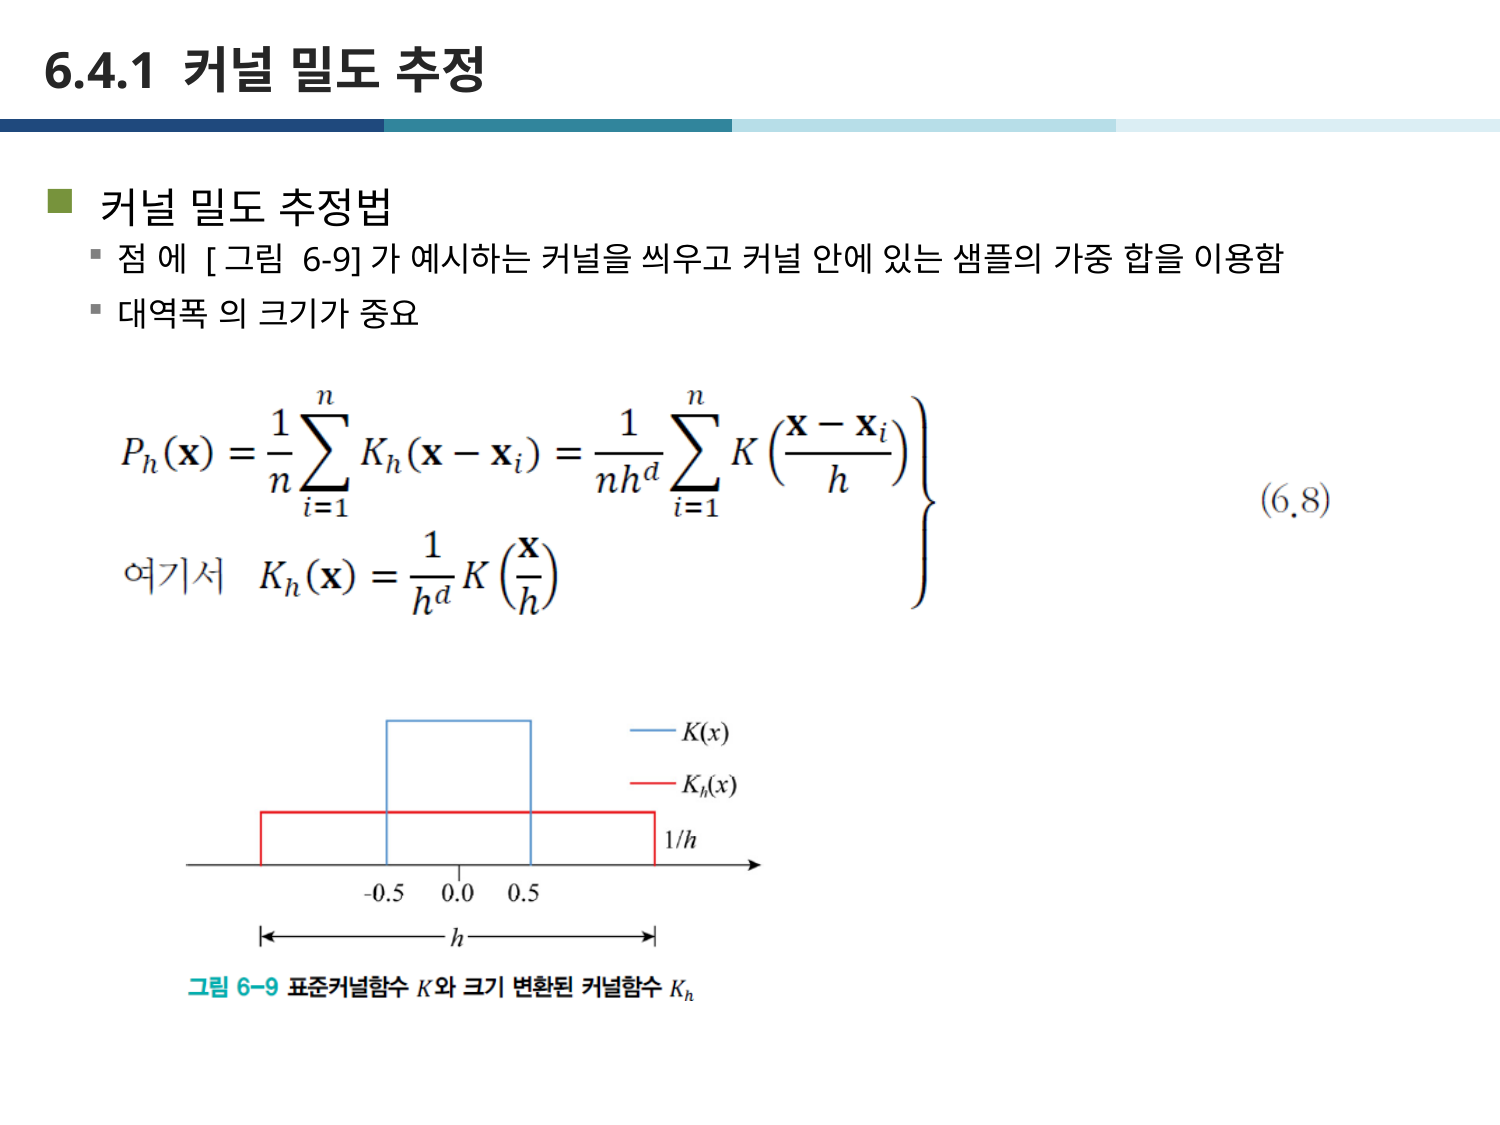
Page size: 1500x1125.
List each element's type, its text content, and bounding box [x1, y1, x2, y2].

picture [177, 715, 768, 1001]
picture [111, 385, 1341, 630]
title 6.4.1 커널 밀도 추정 [29, 23, 1270, 114]
